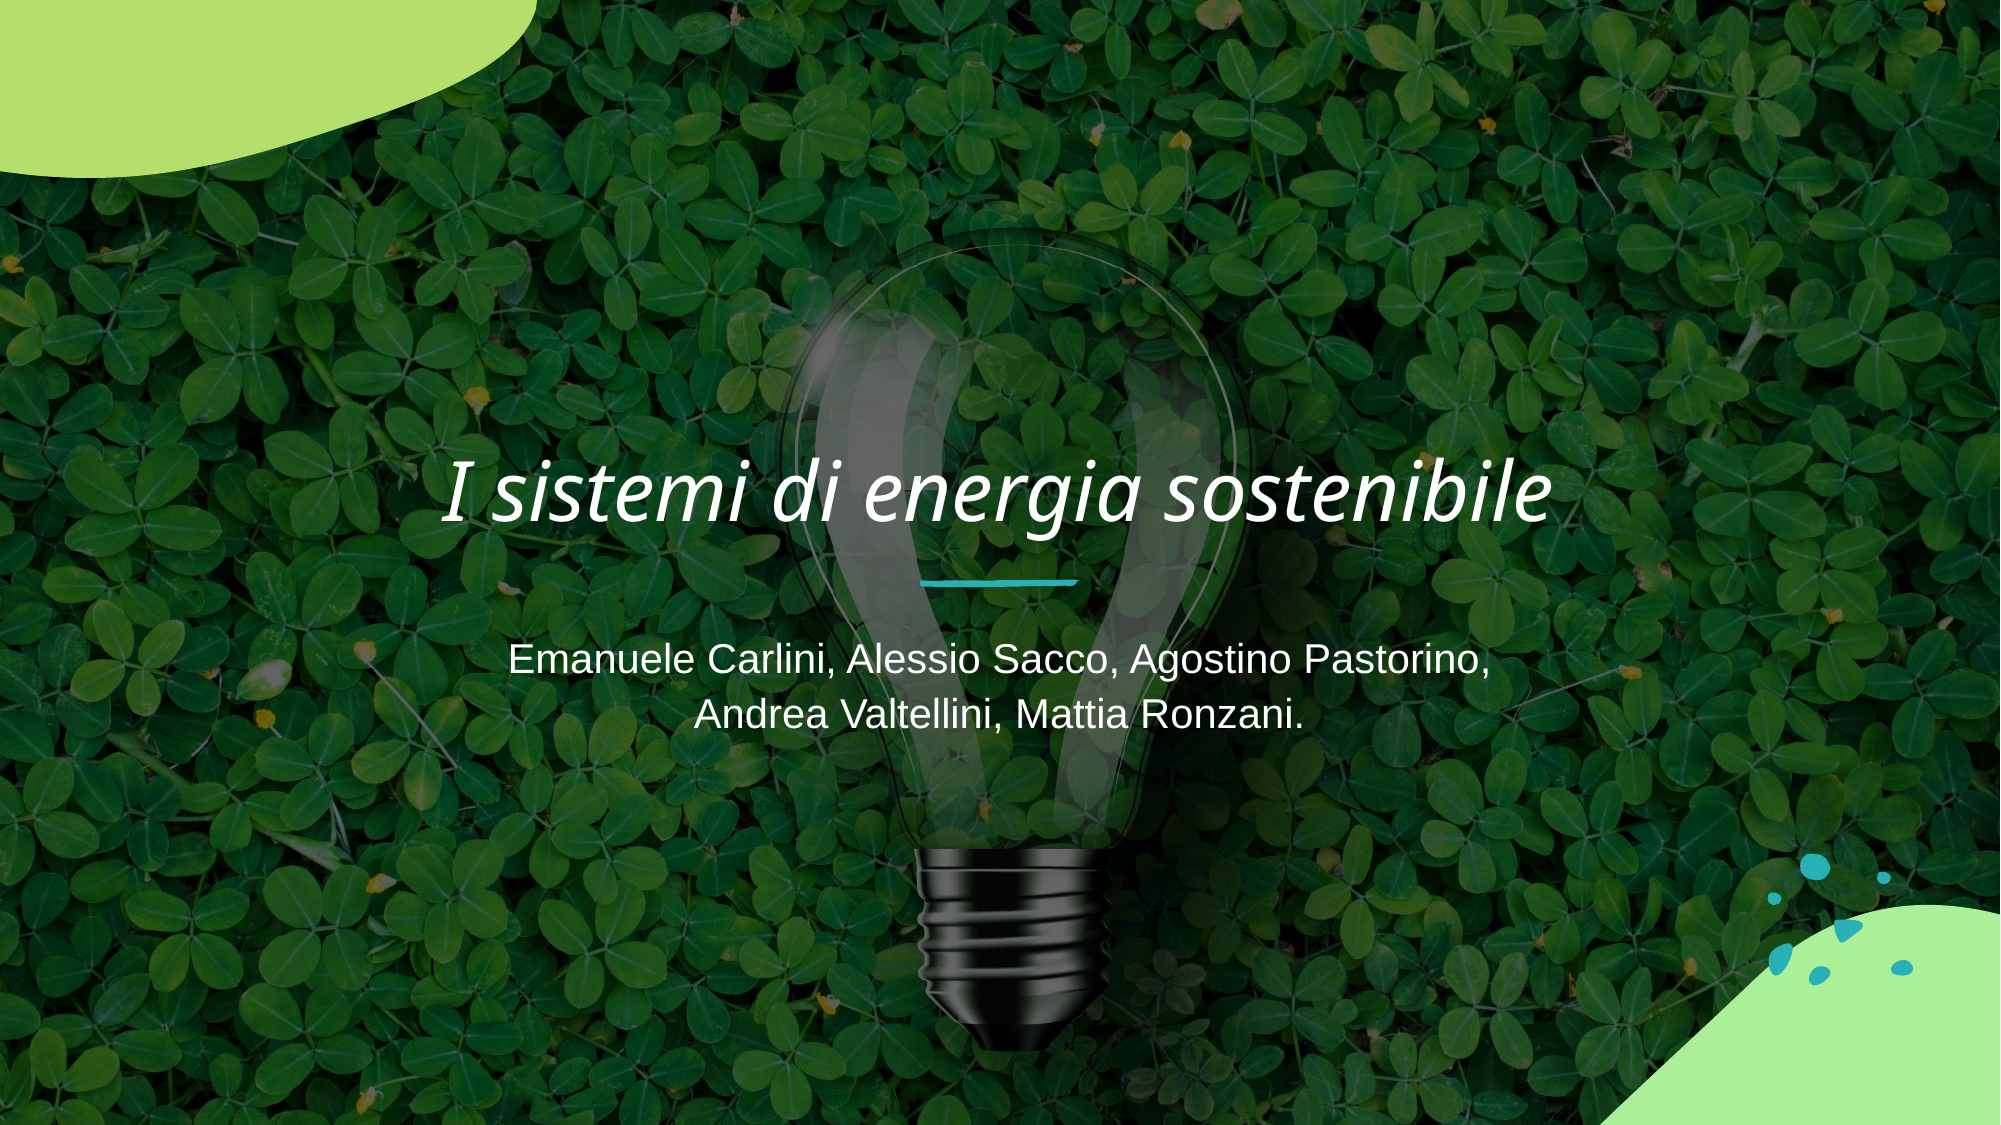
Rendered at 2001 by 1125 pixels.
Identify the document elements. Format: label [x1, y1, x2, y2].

text_box [919, 579, 1080, 588]
text_box [1767, 853, 1914, 986]
picture [0, 0, 2000, 1125]
